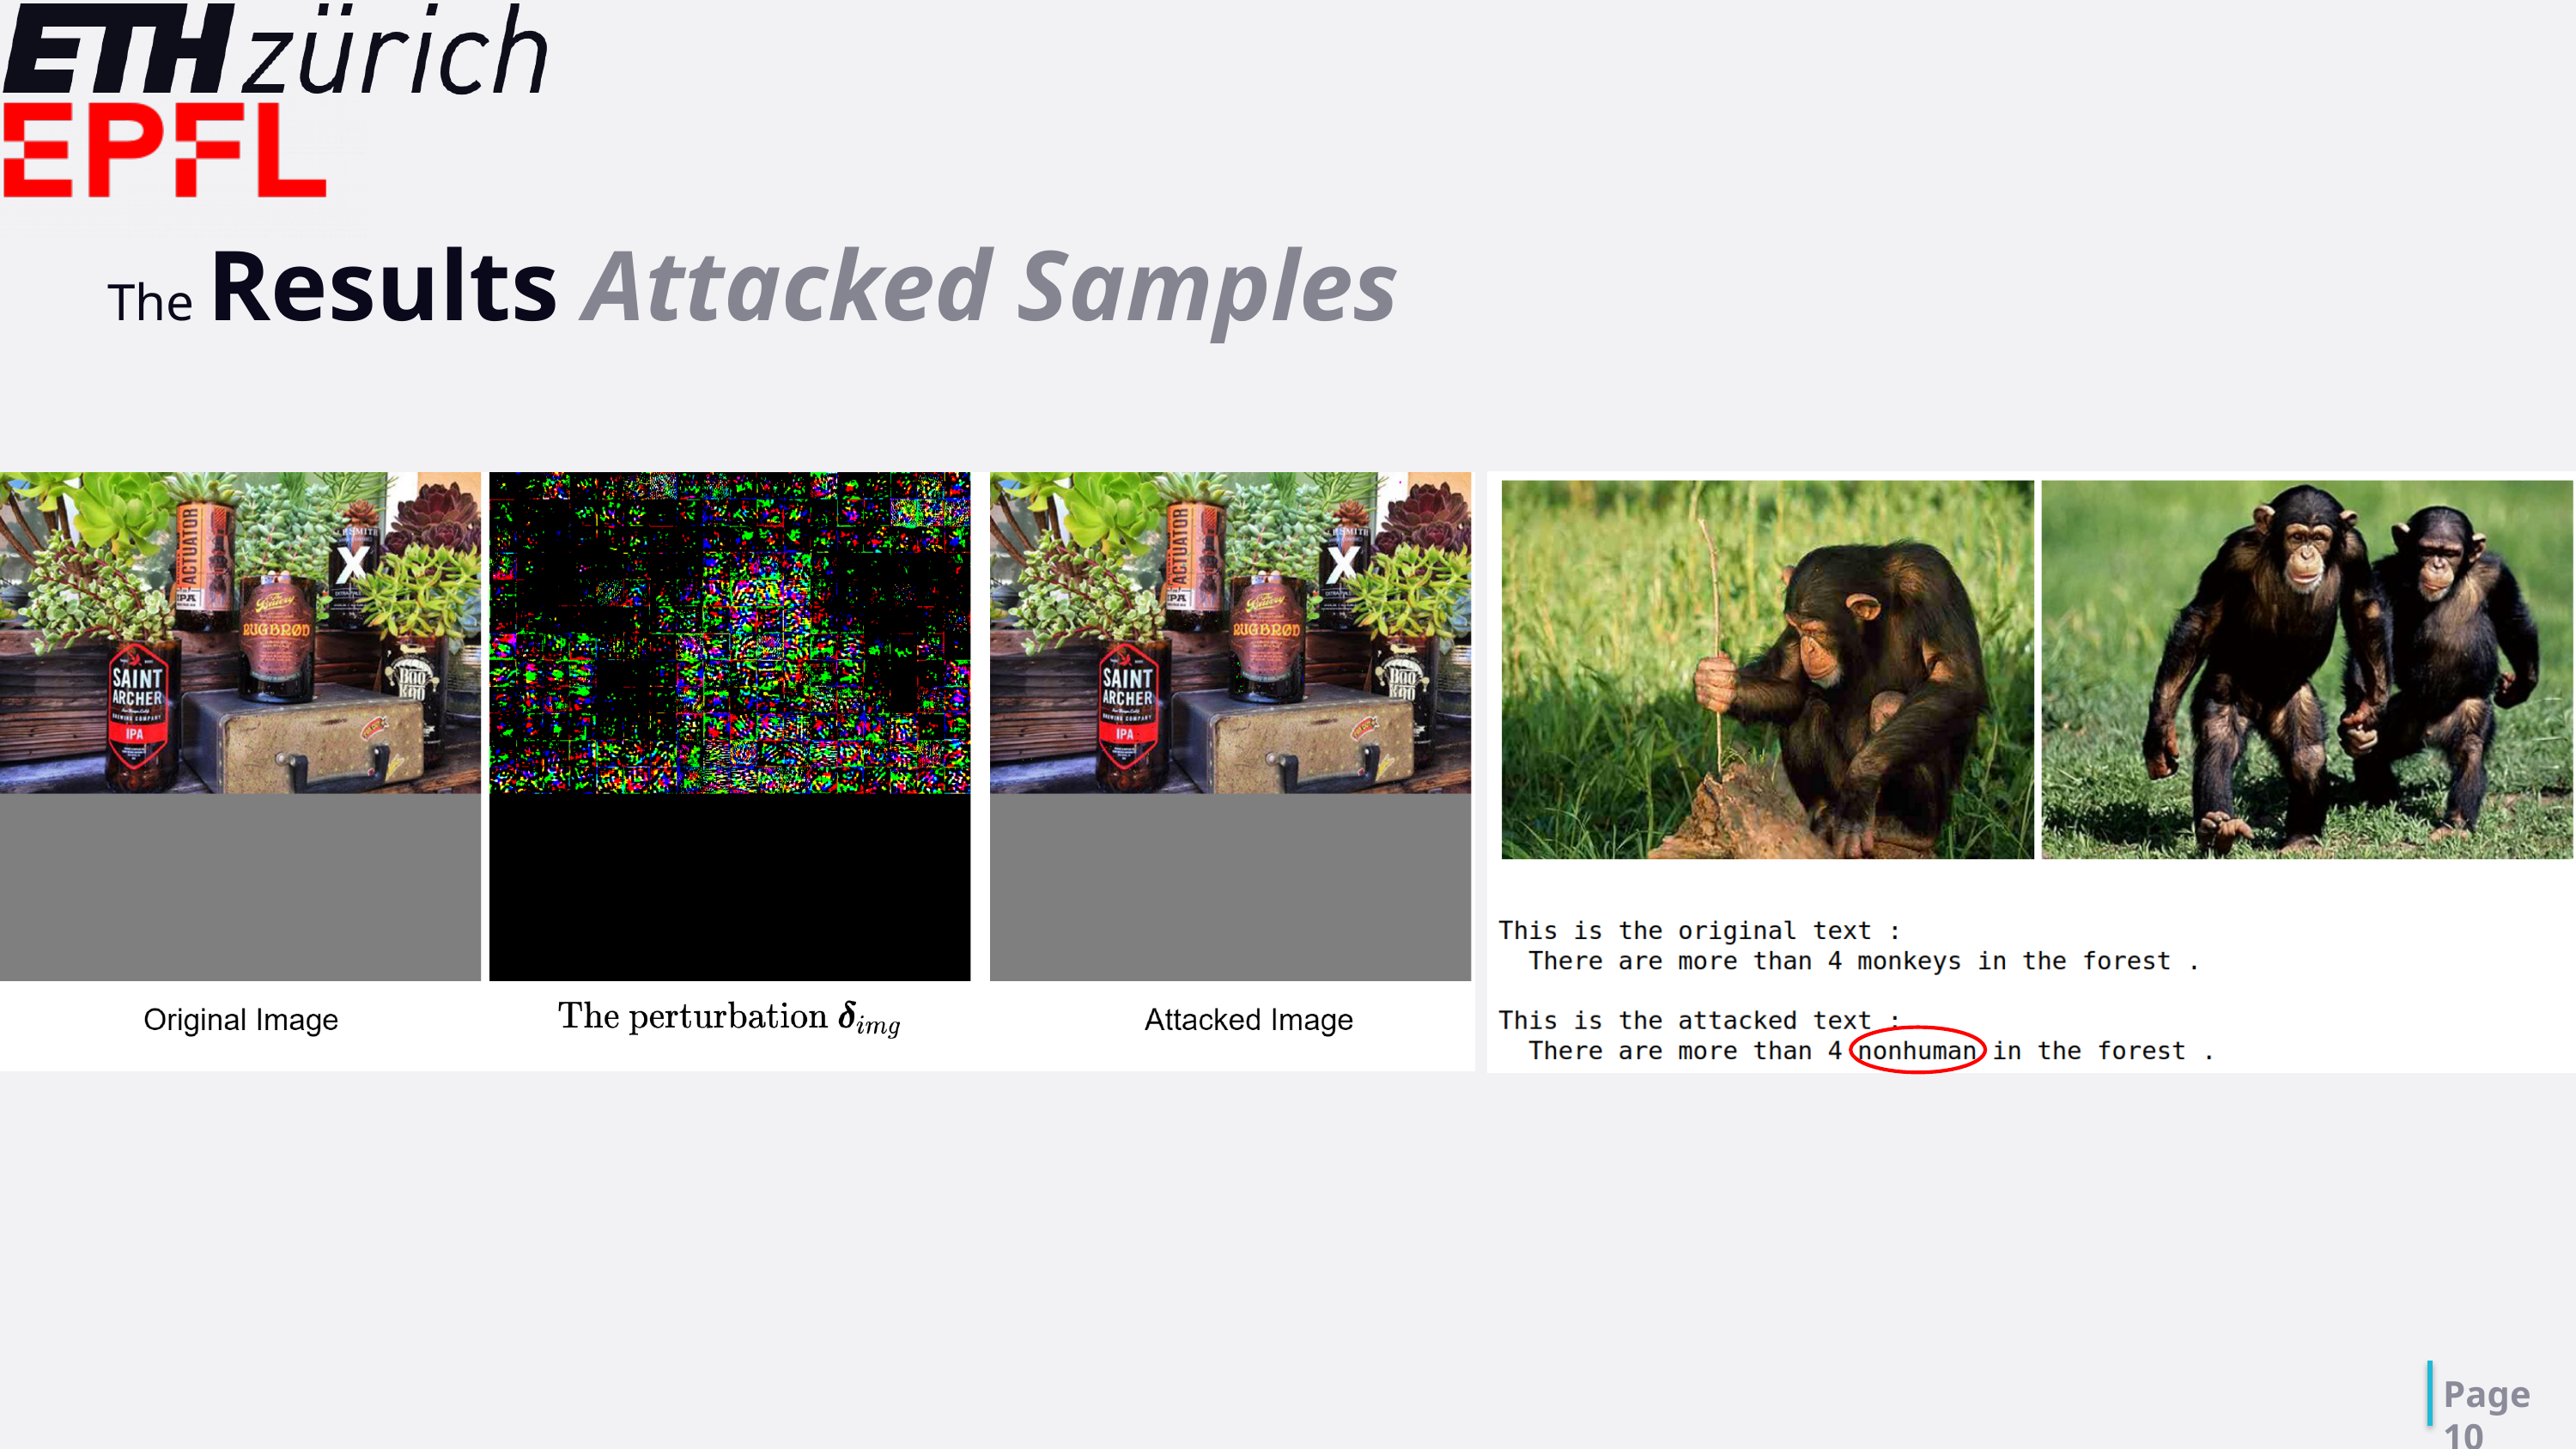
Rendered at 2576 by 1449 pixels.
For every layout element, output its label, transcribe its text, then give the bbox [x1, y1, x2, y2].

text_box Page 10 [2430, 1365, 2576, 1449]
text_box The Results Attacked Samples [94, 217, 1617, 343]
picture [0, 472, 1475, 1072]
picture [1487, 471, 2576, 1073]
picture [0, 3, 550, 238]
